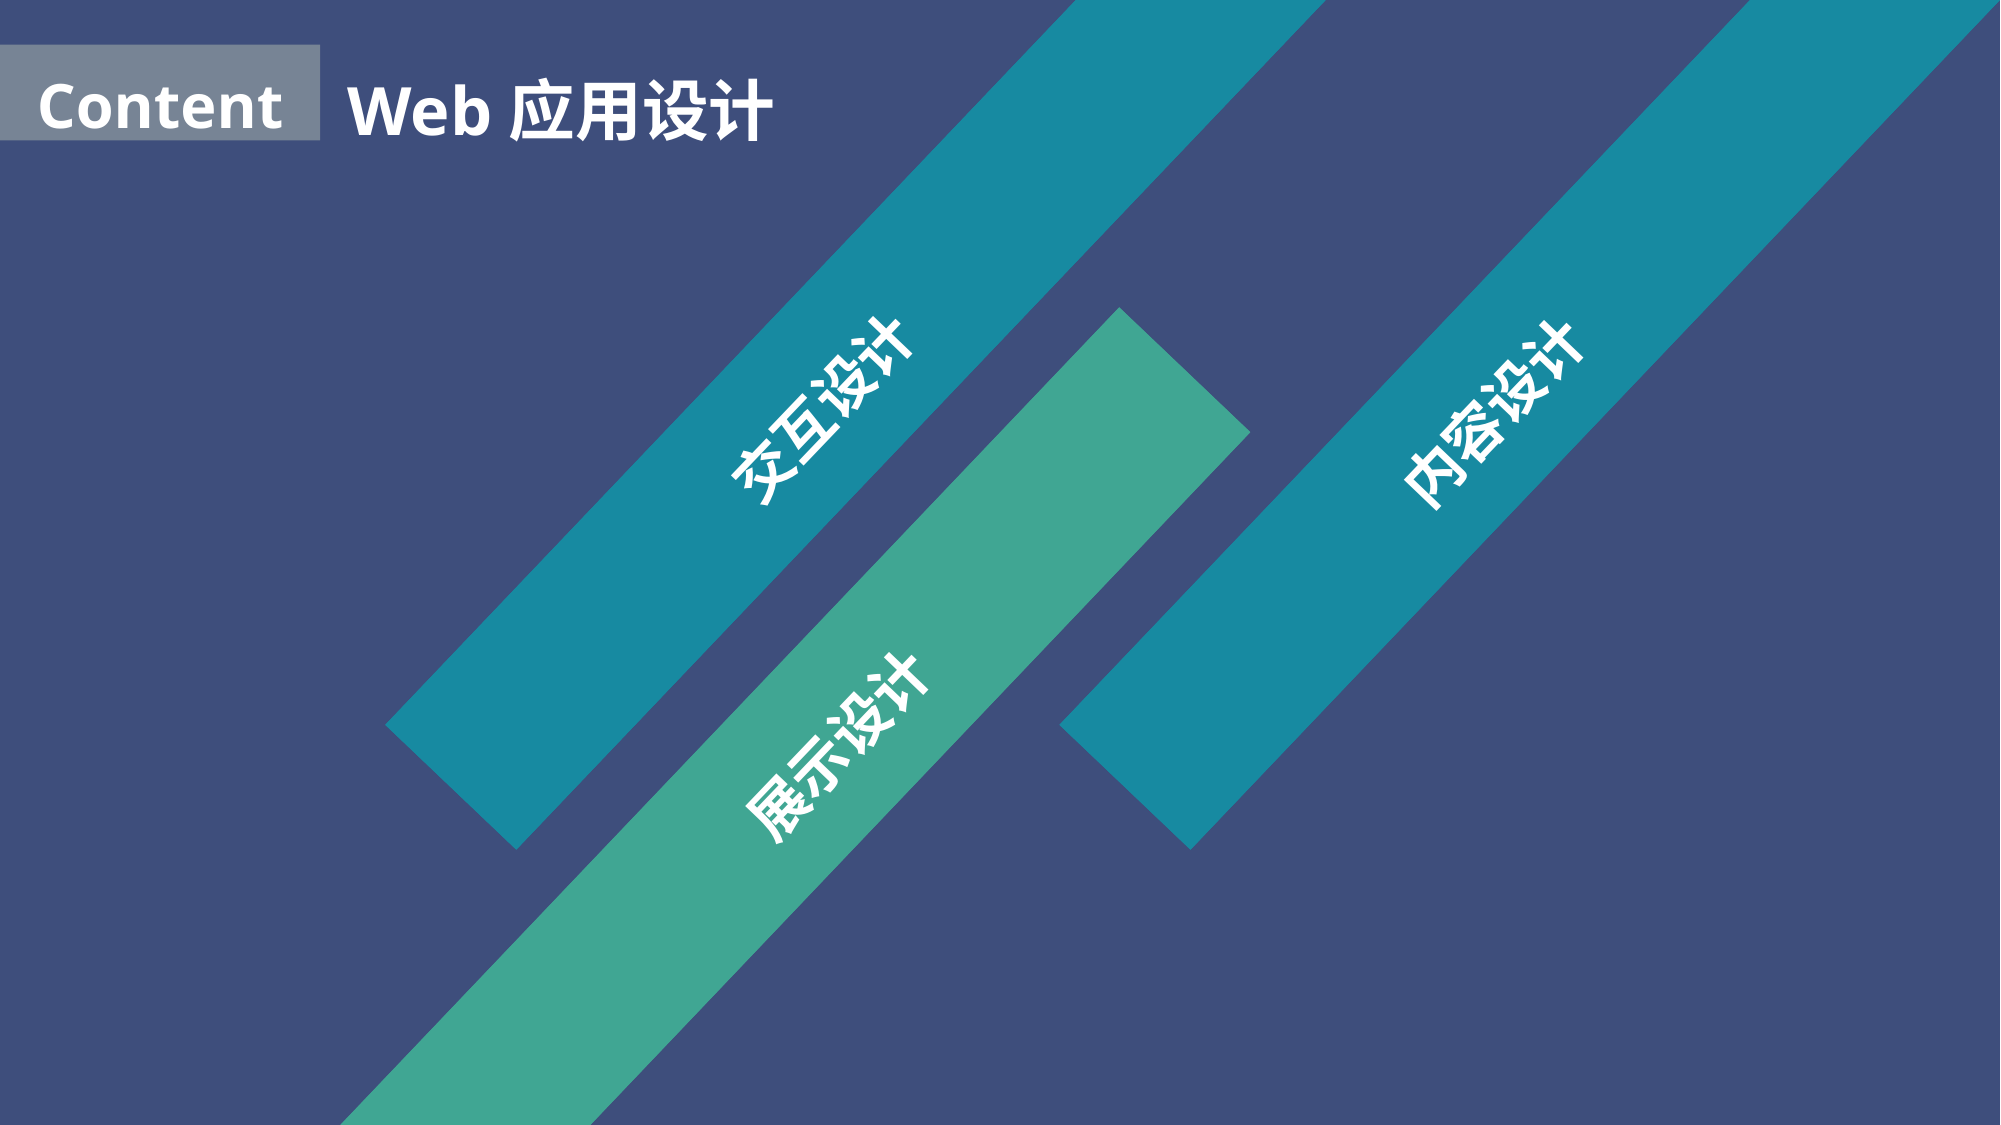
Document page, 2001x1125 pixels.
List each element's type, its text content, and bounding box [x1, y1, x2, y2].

text_box 展示设计 [338, 305, 1252, 1125]
text_box 内容设计 [1058, 0, 2000, 852]
text_box Content [0, 43, 321, 141]
text_box Web应用设计 [332, 28, 517, 157]
text_box 交互设计 [383, 0, 1328, 852]
